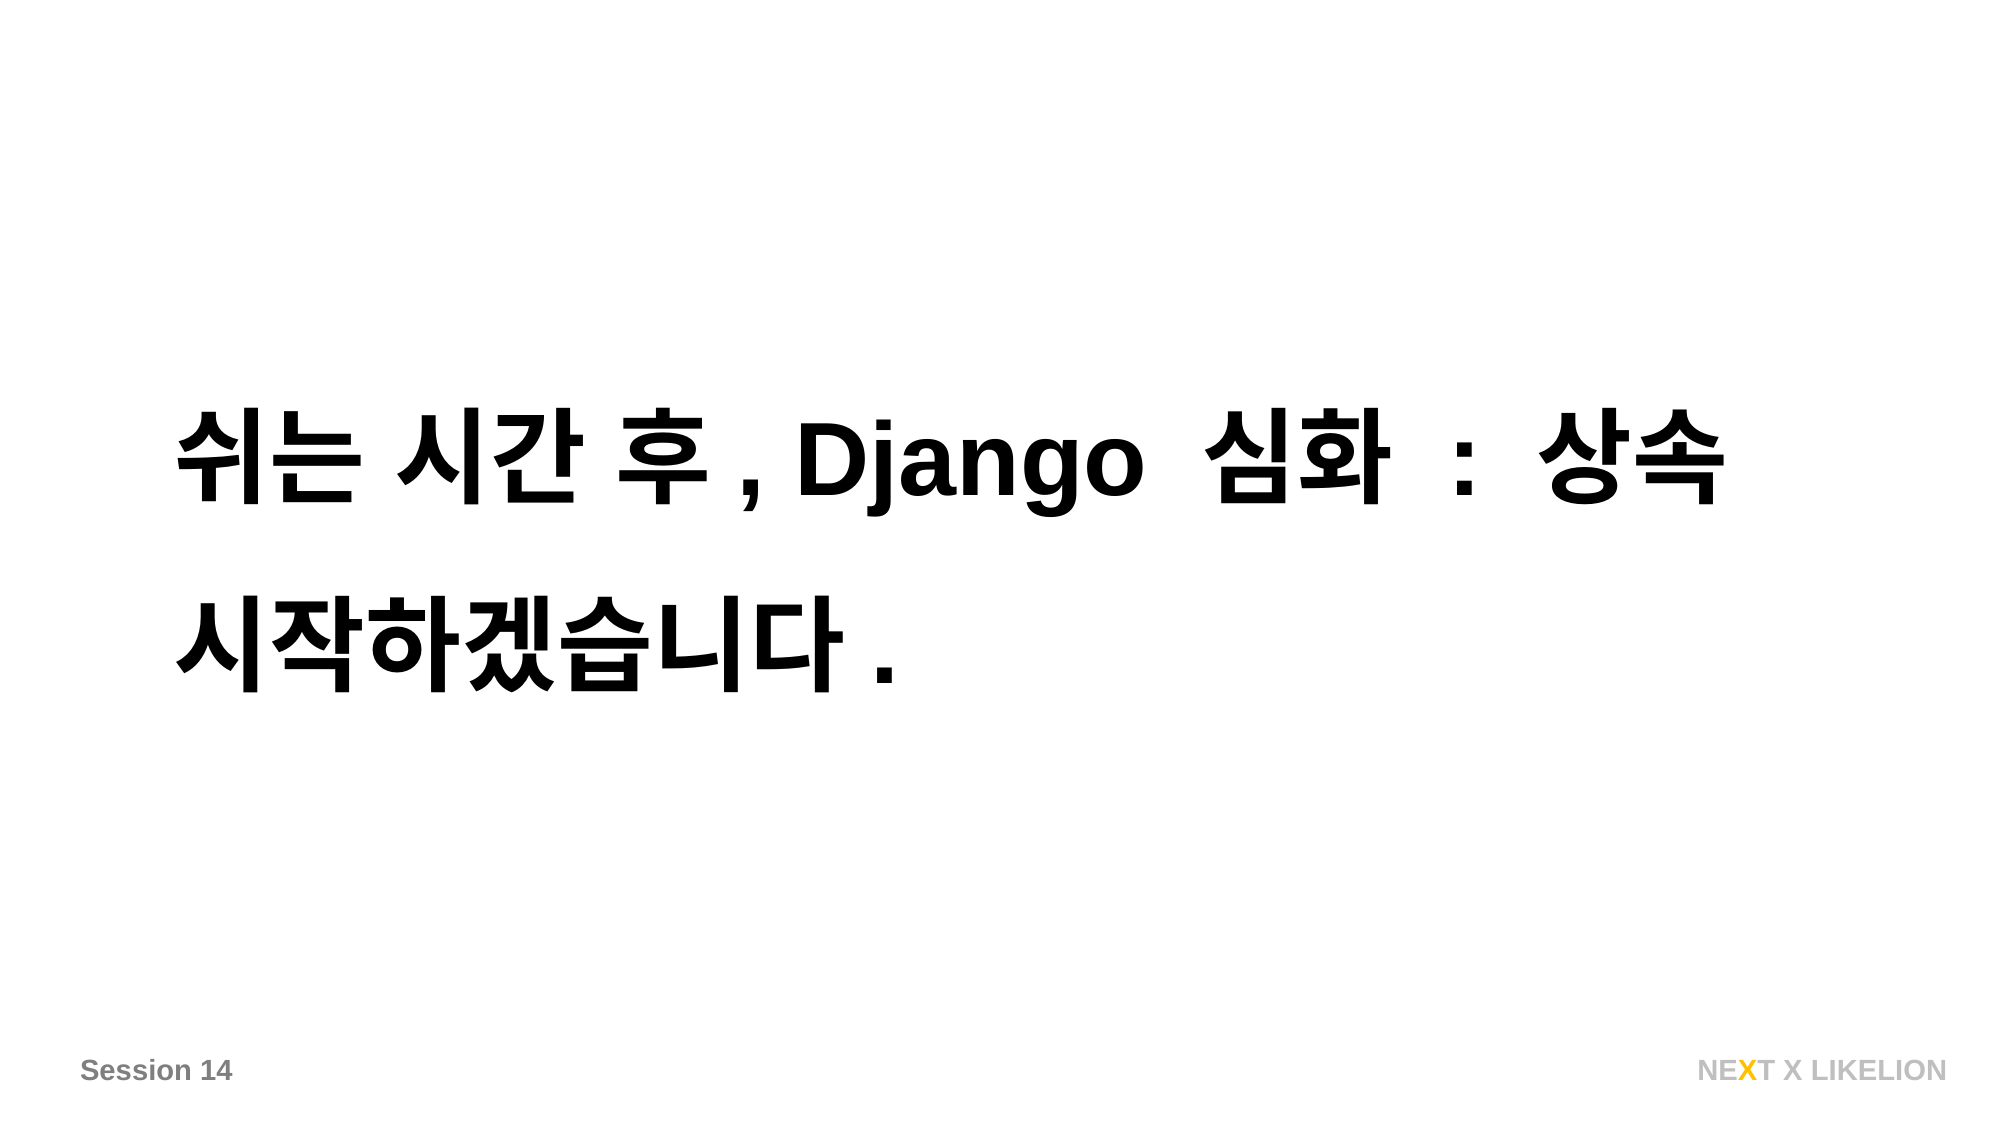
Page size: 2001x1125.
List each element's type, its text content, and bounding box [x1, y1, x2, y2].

text_box NEXT X LIKELION [1682, 1044, 1965, 1095]
text_box Session 14 [65, 1044, 253, 1095]
text_box 쉬는 시간 후, Django 심화 : 상속 시작하겠습니다. [158, 321, 1775, 712]
